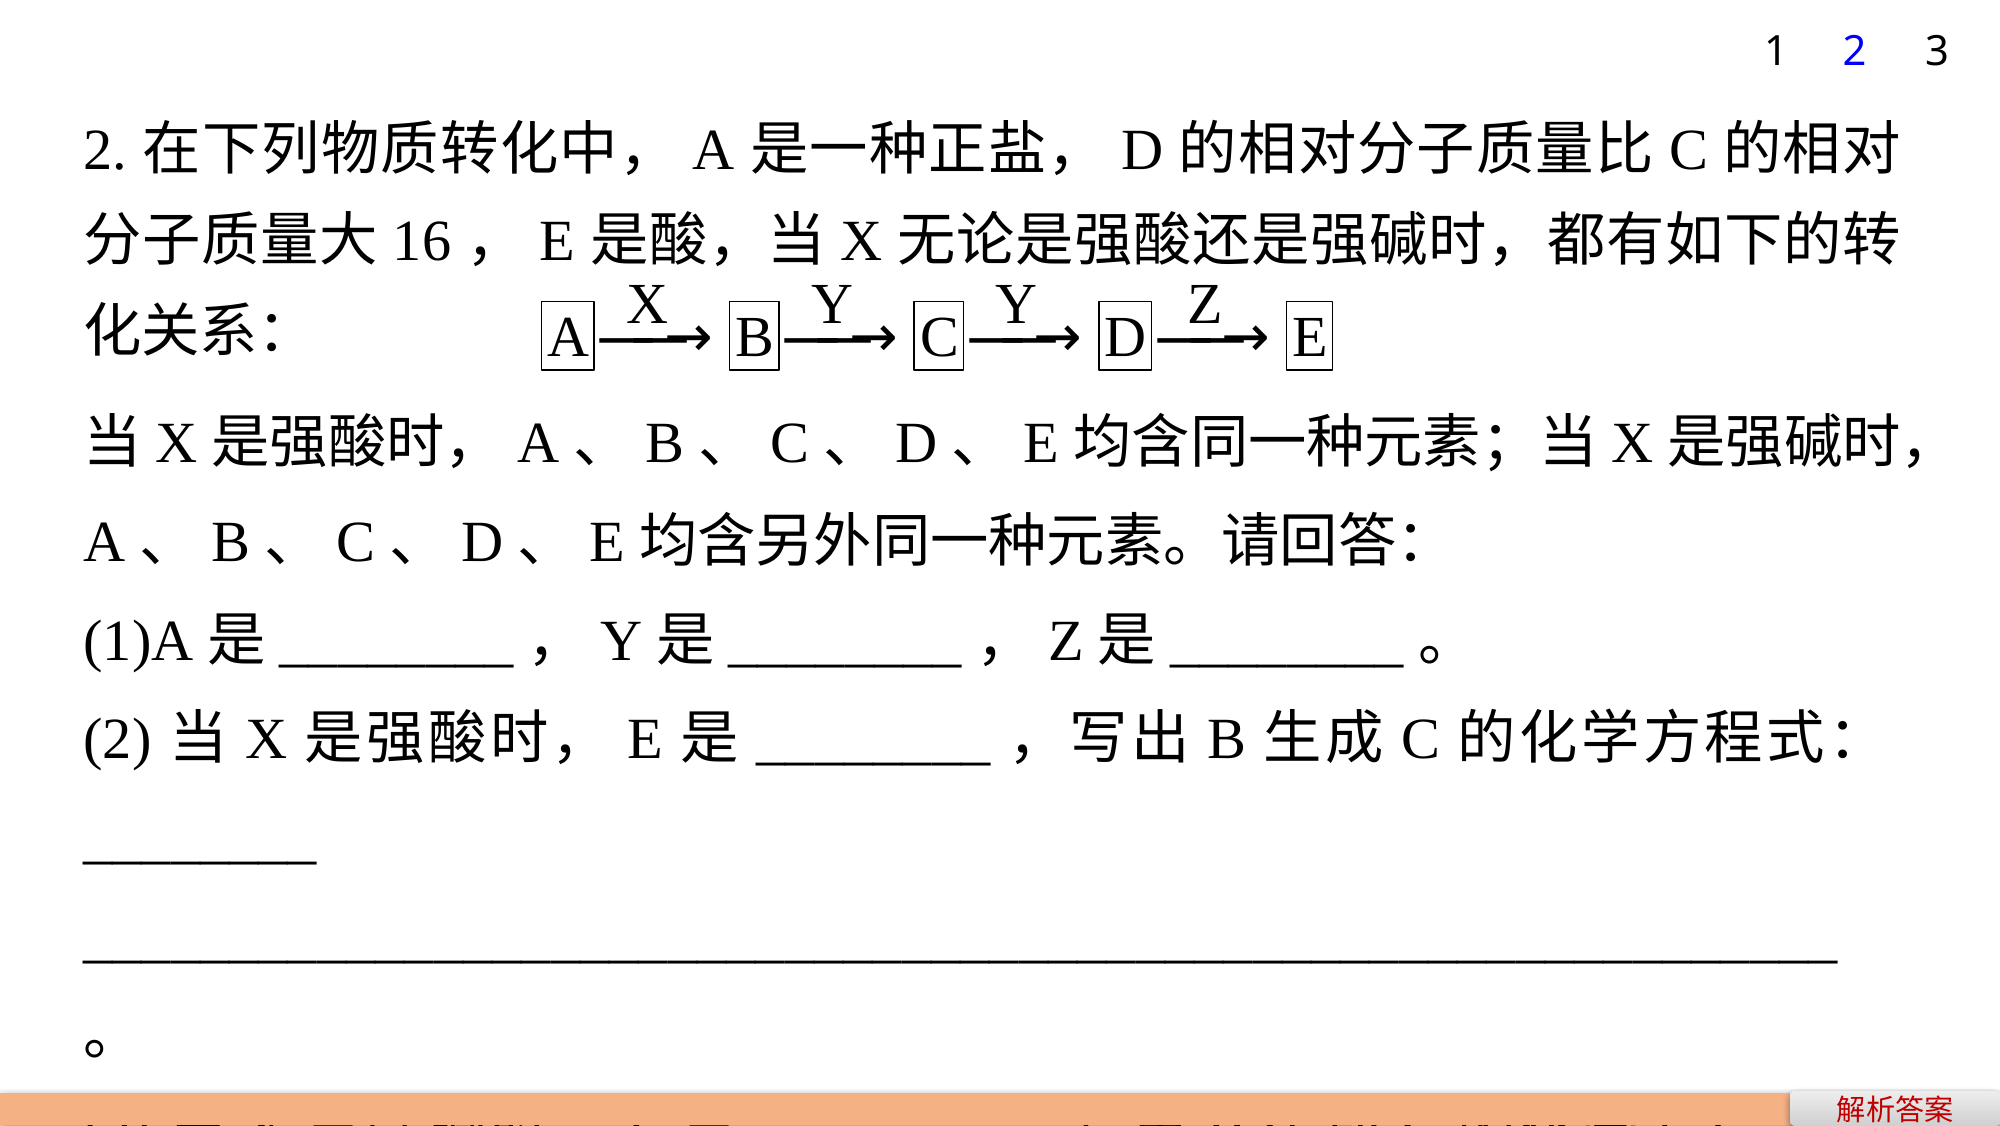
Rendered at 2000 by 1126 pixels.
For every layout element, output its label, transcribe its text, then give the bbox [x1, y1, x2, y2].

text_box 1 [1743, 1, 1809, 97]
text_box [538, 269, 1415, 451]
text_box [0, 1092, 1787, 1126]
text_box 当X是强酸时，A、B、C、D、E均含同一种元素；当X是强碱时，A、B、C、D、E均含另外同一种元素。请回答： (1)A是________，Y是________，Z是________。 (2)当X是强酸时，E是________，写出B生成C的化学方程式：________ ____________________________________________________________。 (3)当X是强碱时，E是________，写出B生成C的化学方程式：________ ____________________________________________________________。 [63, 365, 1921, 1091]
text_box 2 [1821, 1, 1887, 97]
text_box 2.在下列物质转化中，A是一种正盐，D的相对分子质量比C的相对分子质量大16，E是酸，当X无论是强酸还是强碱时，都有如下的转化关系： [63, 80, 1921, 365]
text_box 解析答案 [1788, 1089, 2000, 1126]
text_box 3 [1904, 1, 1970, 97]
